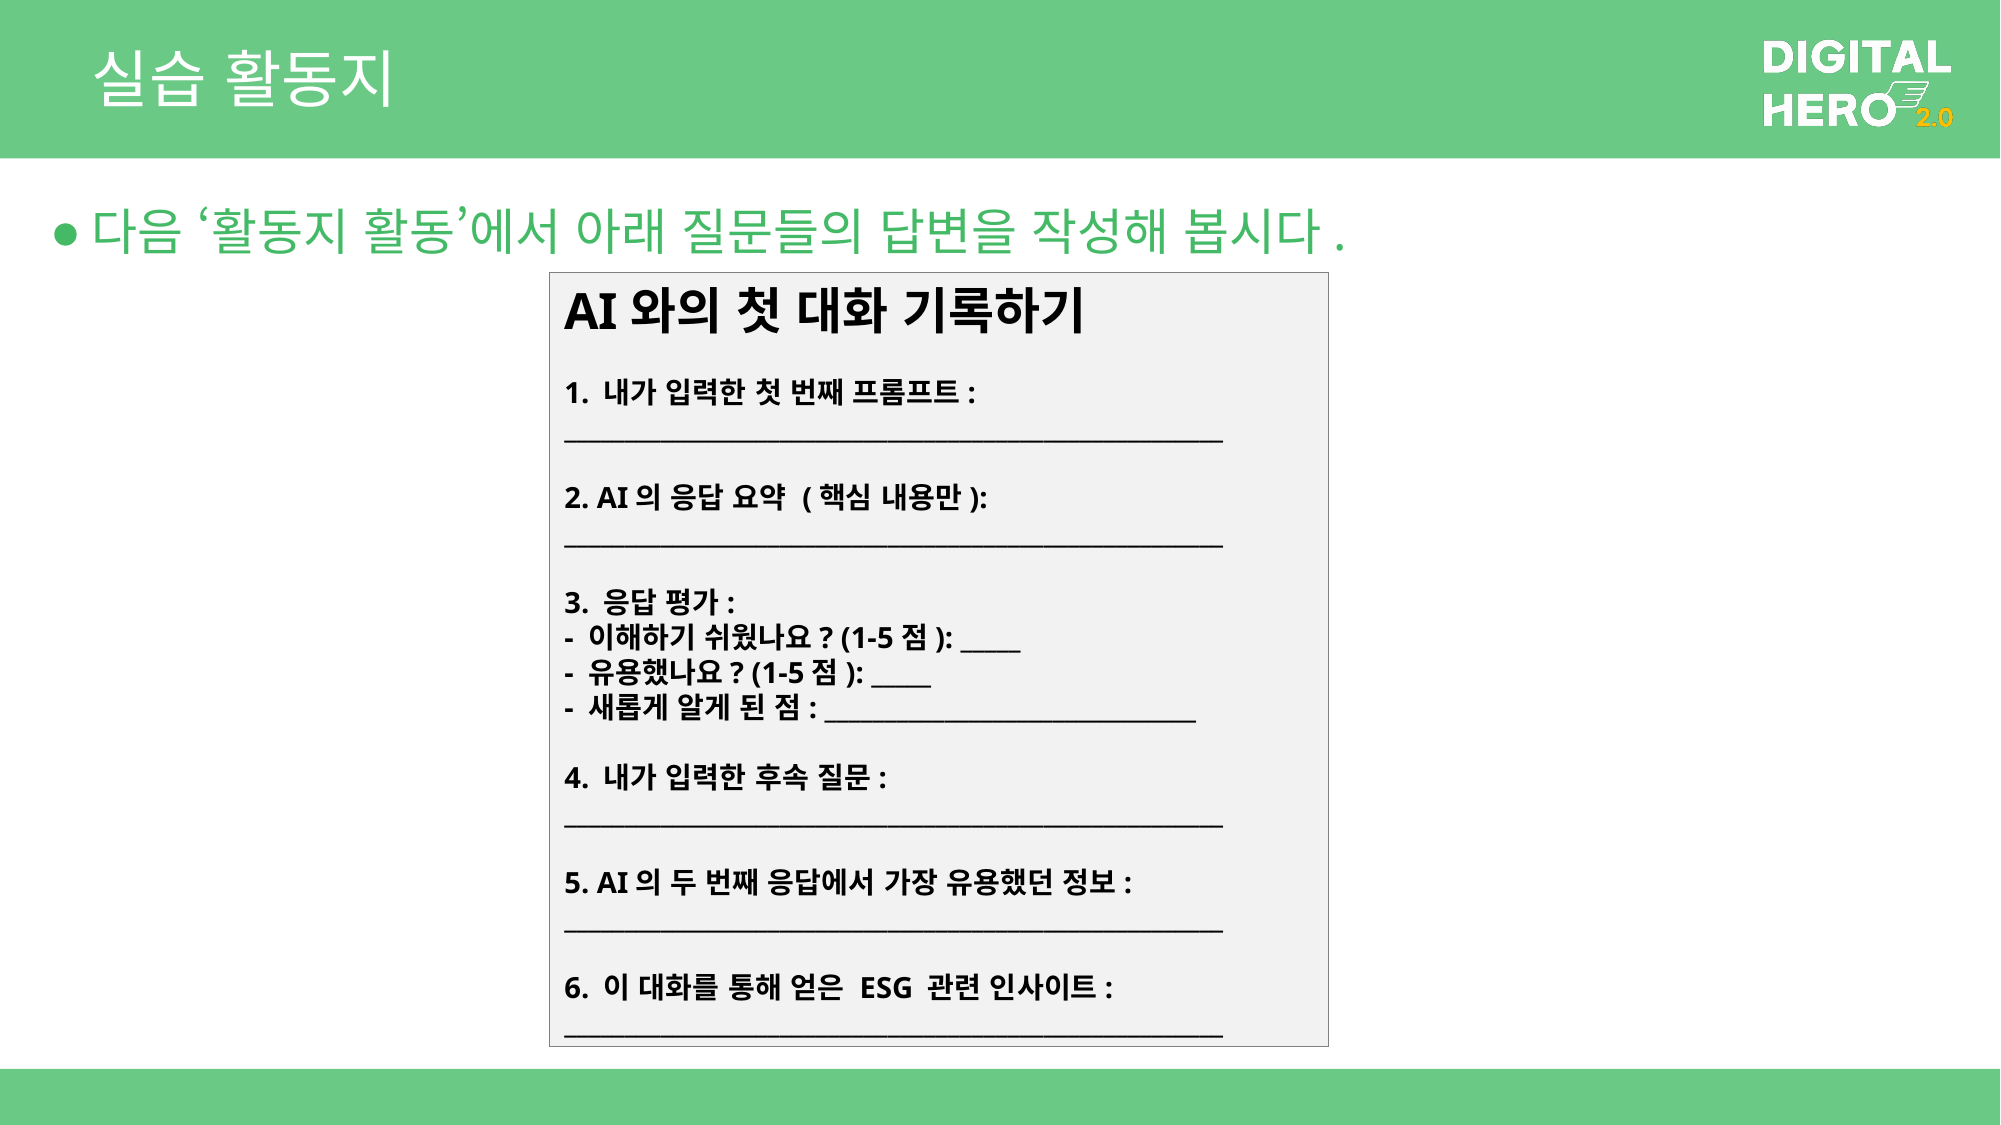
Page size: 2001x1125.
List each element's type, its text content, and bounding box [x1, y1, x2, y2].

picture [1754, 23, 1967, 146]
title 실습 활동지 [76, 33, 1802, 132]
text_box [52, 221, 76, 248]
text_box AI와의 첫 대화 기록하기 1. 내가 입력한 첫 번째 프롬프트: _______________________________________________________ 2. AI의 응답 요약 (핵심 내용만): _______________________________________________________ 3. 응답 평가: - 이해하기 쉬웠나요? (1-5점): _____ - 유용했나요? (1-5점): _____ - 새롭게 알게 된 점: _______________________________ 4. 내가 입력한 후속 질문: _______________________________________________________ 5. AI의 두 번째 응답에서 가장 유용했던 정보: _______________________________________________________ 6. 이 대화를 통해 얻은 ESG 관련 인사이트: _______________________________________________________ [549, 284, 1329, 1047]
text_box 다음 ‘활동지 활동’에서 아래 질문들의 답변을 작성해 봅시다. [76, 184, 1802, 284]
